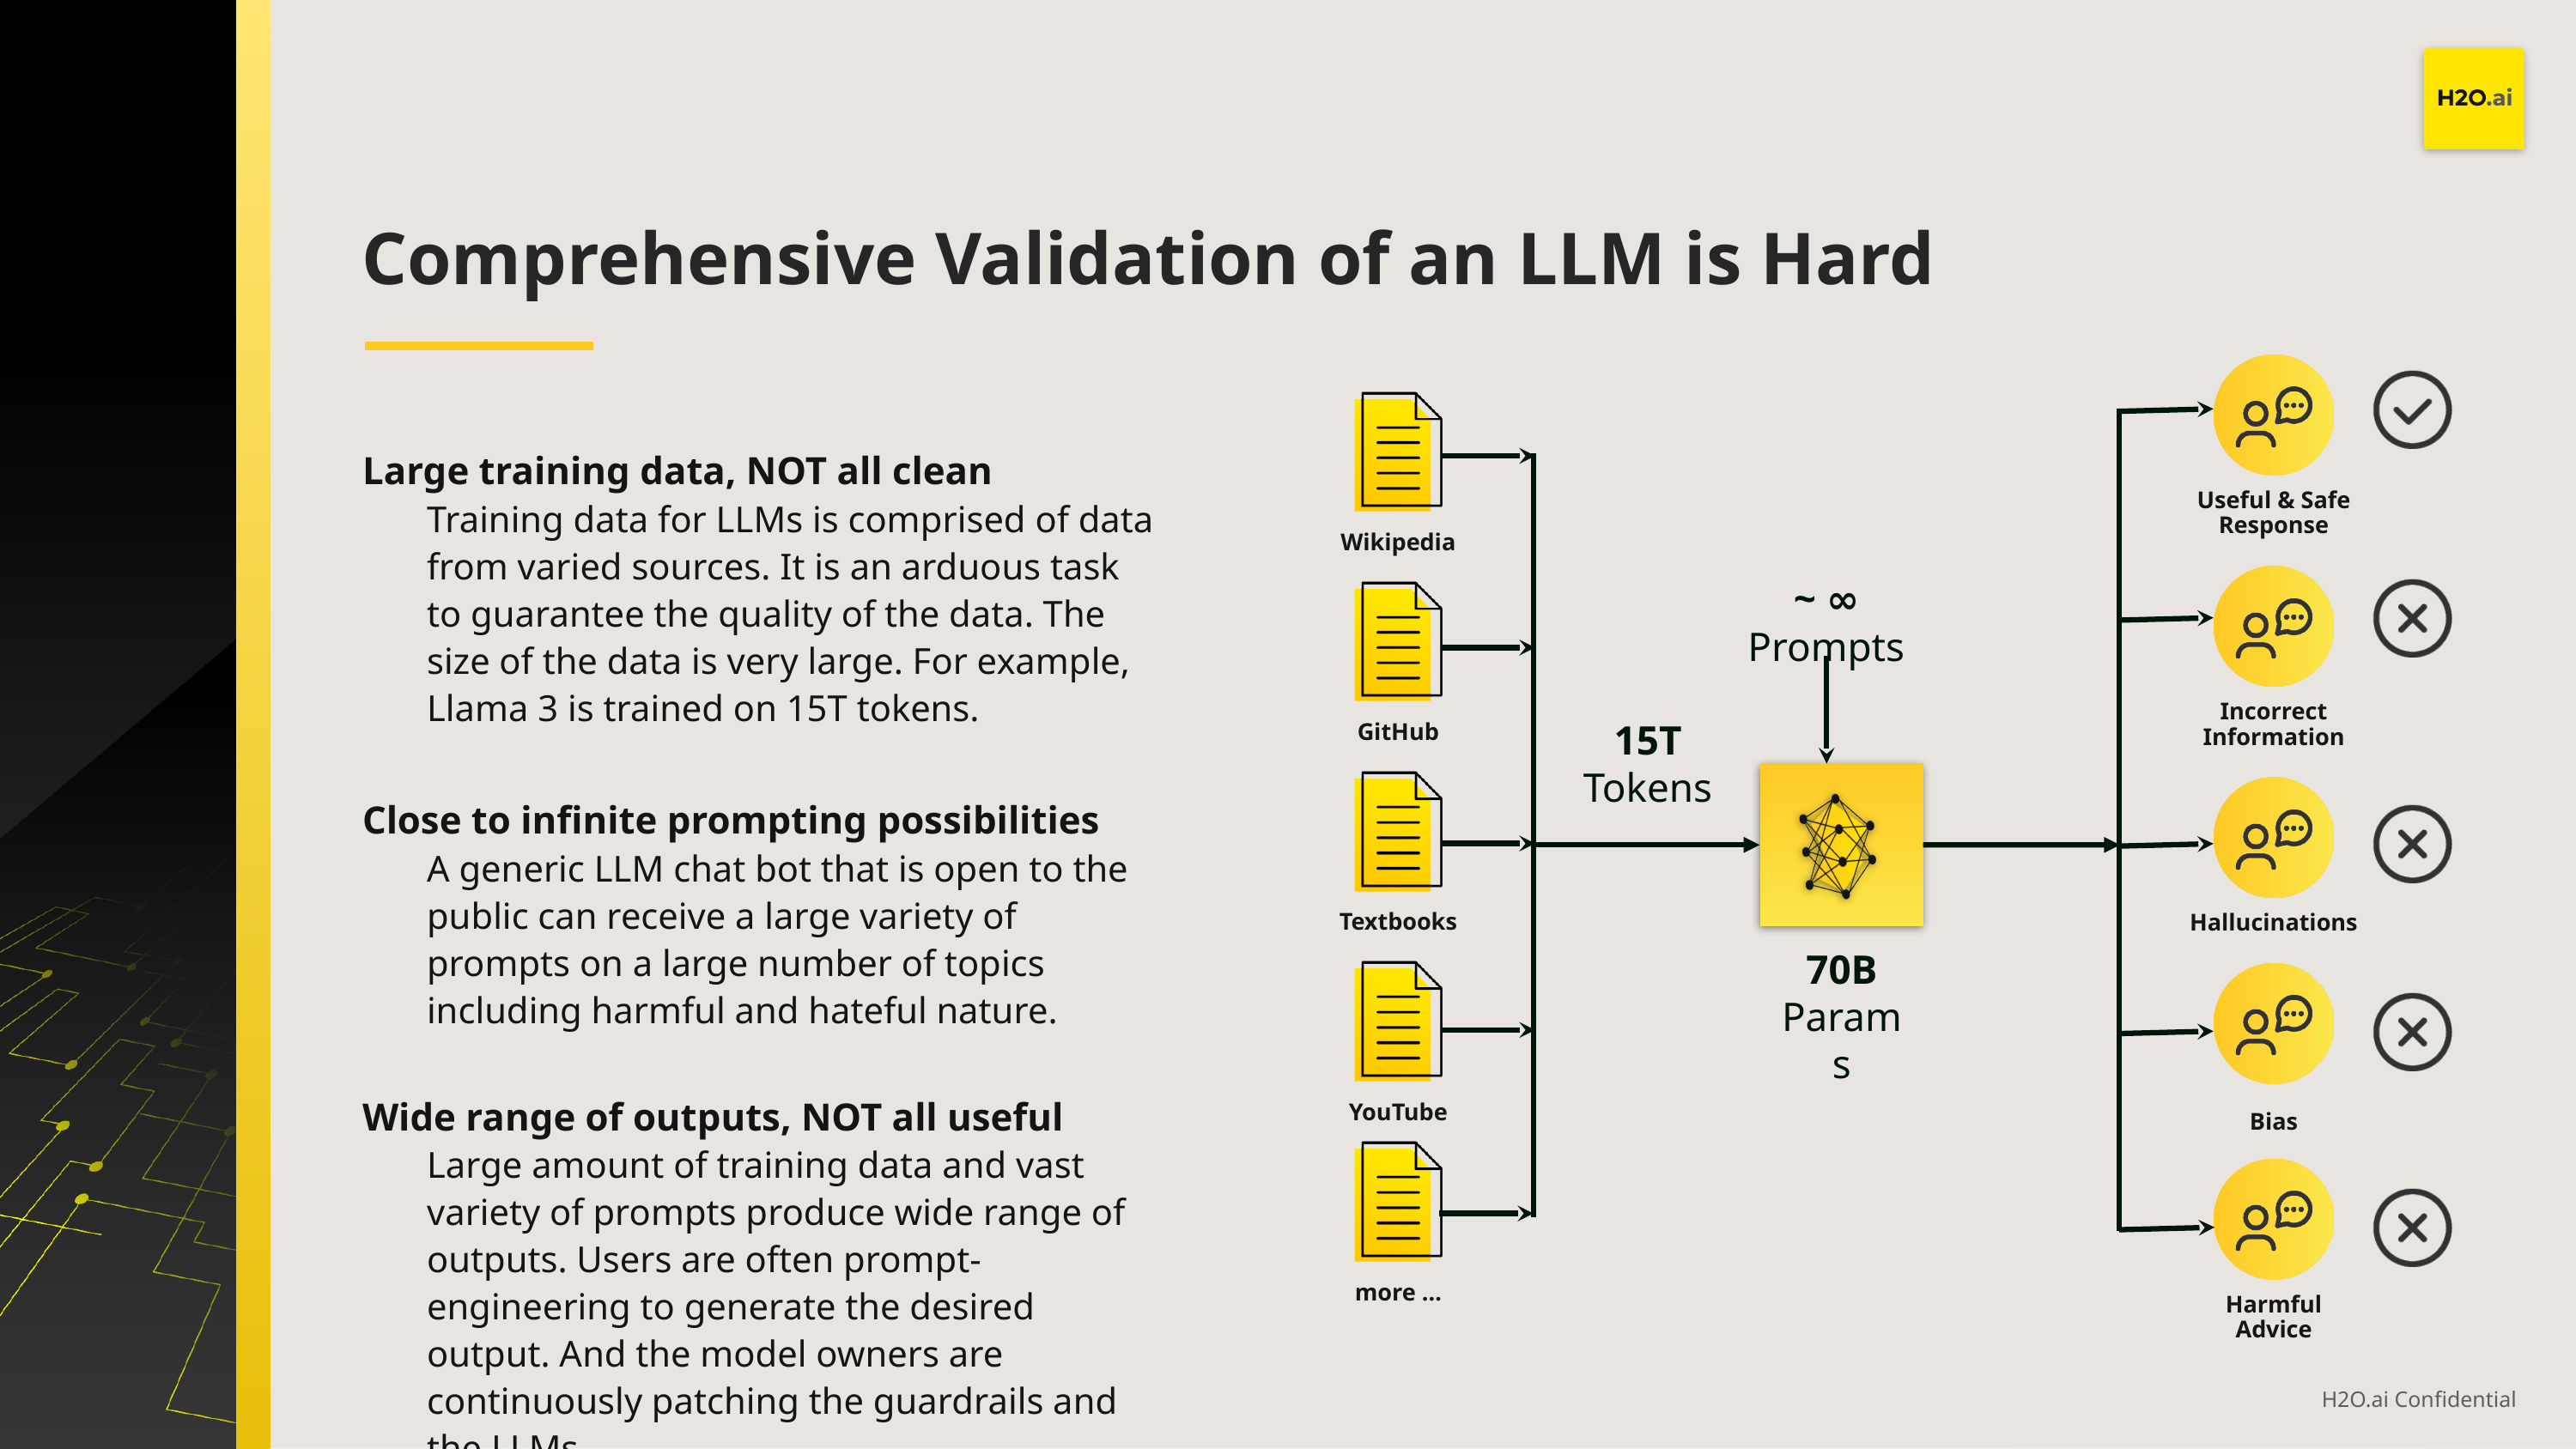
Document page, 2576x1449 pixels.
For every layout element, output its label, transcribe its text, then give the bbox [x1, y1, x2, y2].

picture [2363, 796, 2462, 894]
picture [2363, 983, 2462, 1082]
picture [2363, 361, 2462, 459]
text_box ~ ∞ Prompts [1700, 579, 1953, 664]
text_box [2165, 355, 2383, 1357]
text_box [2118, 1227, 2215, 1230]
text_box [2117, 843, 2214, 846]
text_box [2117, 409, 2214, 412]
picture [2363, 1179, 2462, 1277]
title Comprehensive Validation of an LLM is Hard [351, 203, 2121, 349]
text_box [2117, 617, 2214, 621]
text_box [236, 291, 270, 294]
picture [0, 0, 236, 1449]
text_box Close to infinite prompting possibilities A generic LLM chat bot that is open to the public can receive a large variety of prompts on a large number of topics including harmful and hateful nature. [352, 742, 1169, 1040]
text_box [2117, 1030, 2214, 1034]
text_box 15T Tokens [1566, 697, 1729, 828]
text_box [1759, 763, 1923, 927]
text_box 70B Params [1760, 949, 1923, 1082]
text_box Large training data, NOT all clean Training data for LLMs is comprised of data from varied sources. It is an arduous task to guarantee the quality of the data. The size of the data is very large. For example, Llama 3 is trained on 15T tokens. [352, 392, 1169, 738]
picture [2363, 570, 2462, 668]
text_box Wide range of outputs, NOT all useful Large amount of training data and vast variety of prompts produce wide range of outputs. Users are often prompt-engineering to generate the desired output. And the model owners are continuously patching the guardrails and the LLMs. [352, 1040, 1169, 1449]
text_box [1298, 391, 1536, 1313]
picture [2423, 48, 2524, 149]
